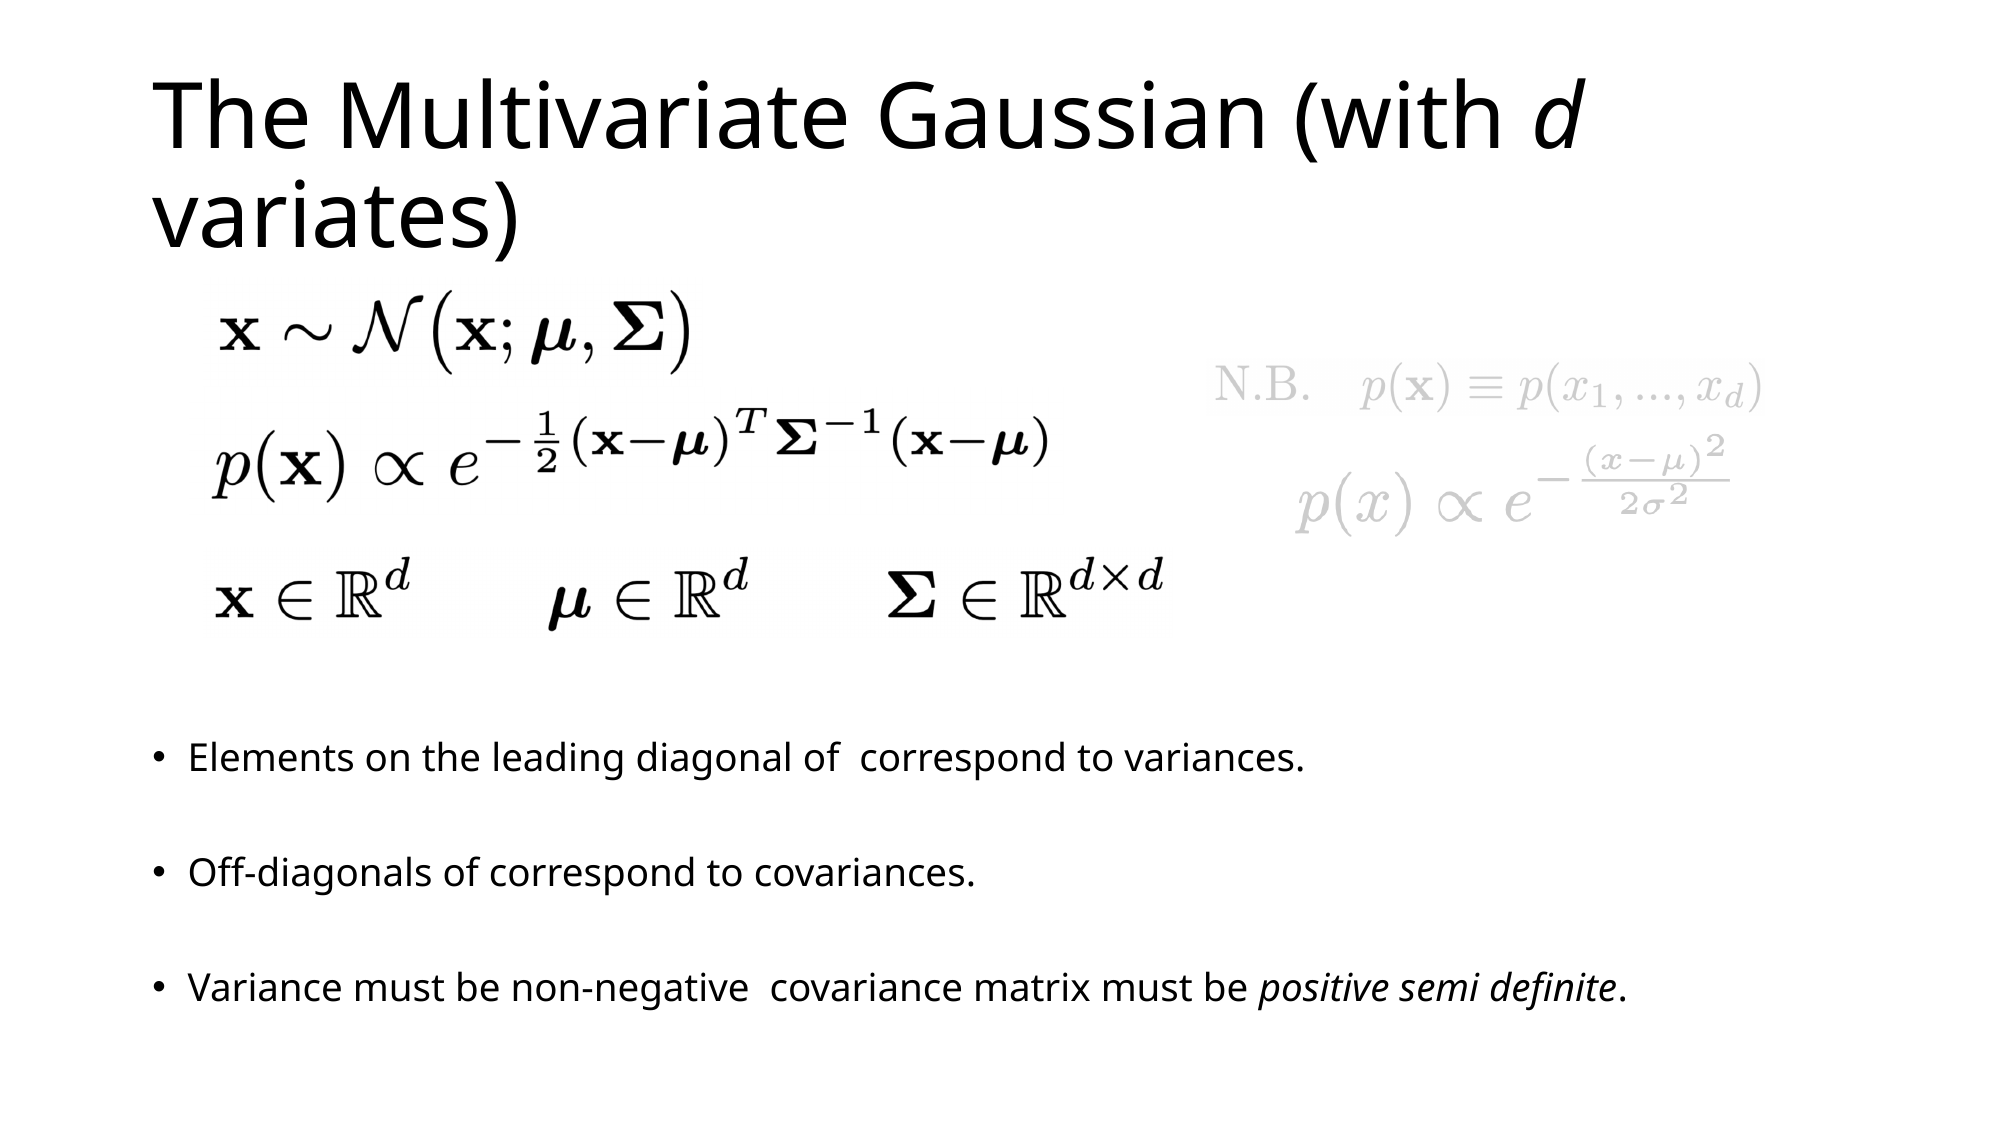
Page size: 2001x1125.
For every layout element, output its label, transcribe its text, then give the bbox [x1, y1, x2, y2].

picture [189, 276, 1065, 516]
picture [1276, 427, 1765, 555]
title The Multivariate Gaussian (with d variates) [137, 59, 1863, 278]
picture [1206, 358, 1765, 416]
picture [203, 547, 1173, 639]
